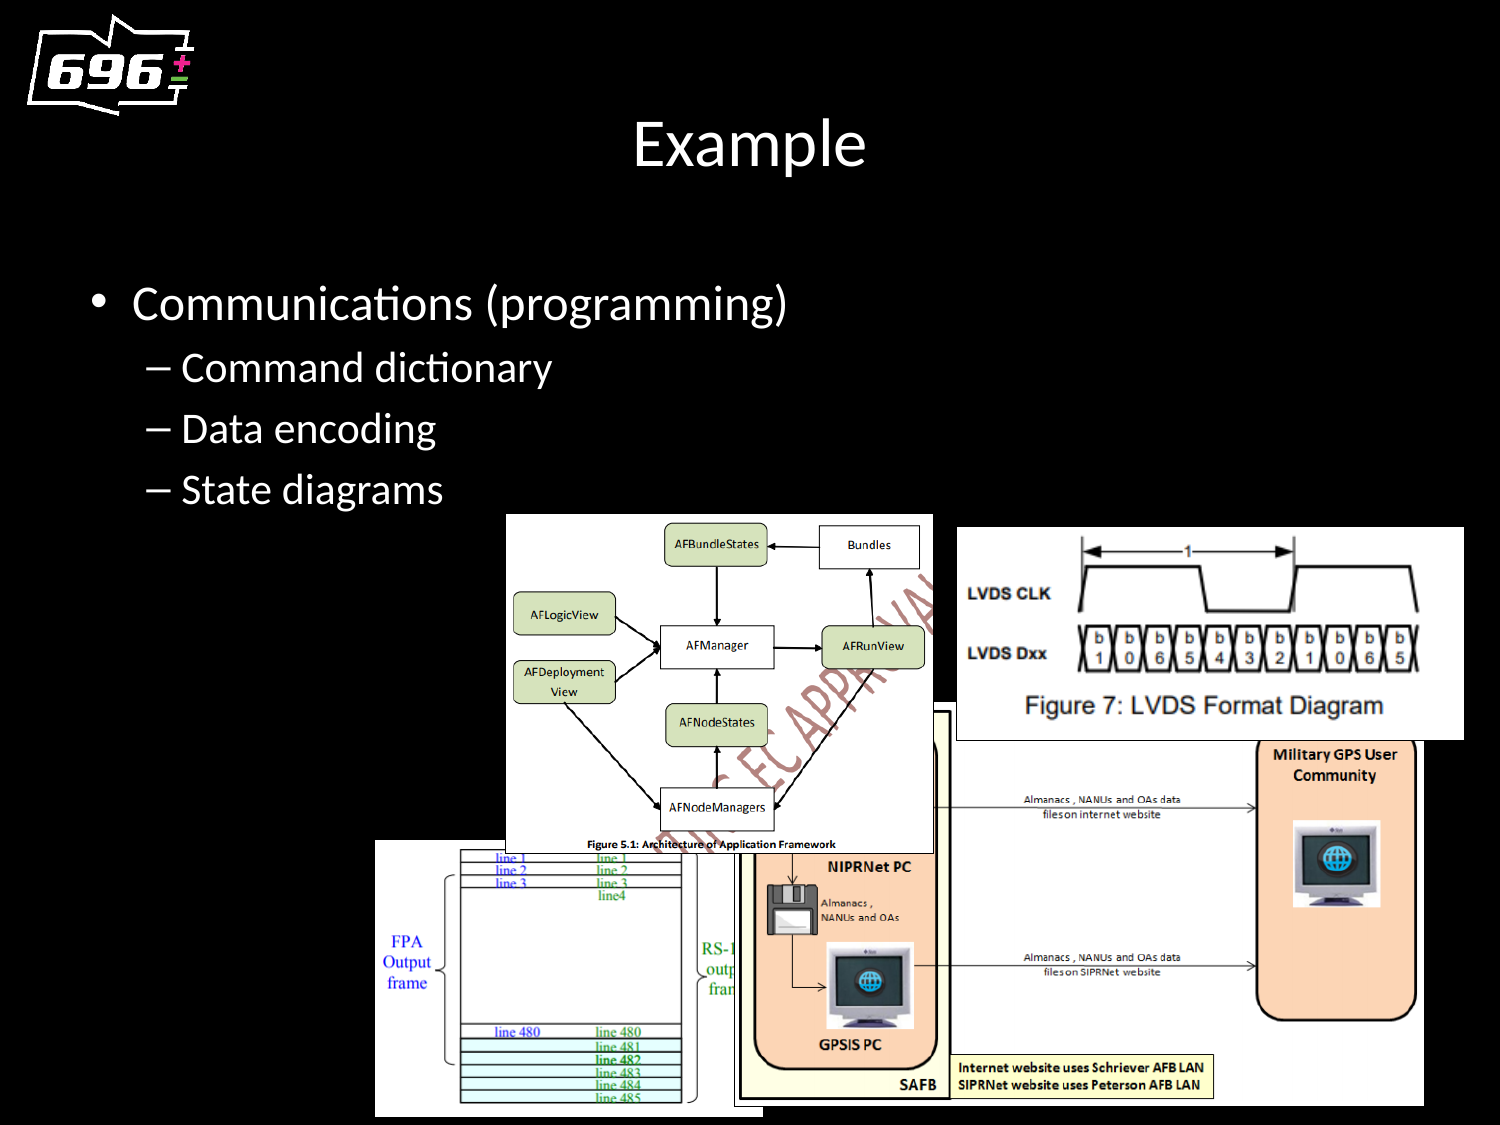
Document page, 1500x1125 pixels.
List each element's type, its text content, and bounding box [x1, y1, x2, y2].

list Communications (programming) Command dictionary Data encoding State diagrams [75, 262, 1425, 1005]
picture [374, 512, 1465, 1118]
title Example [75, 45, 1425, 233]
picture [0, 5, 225, 132]
